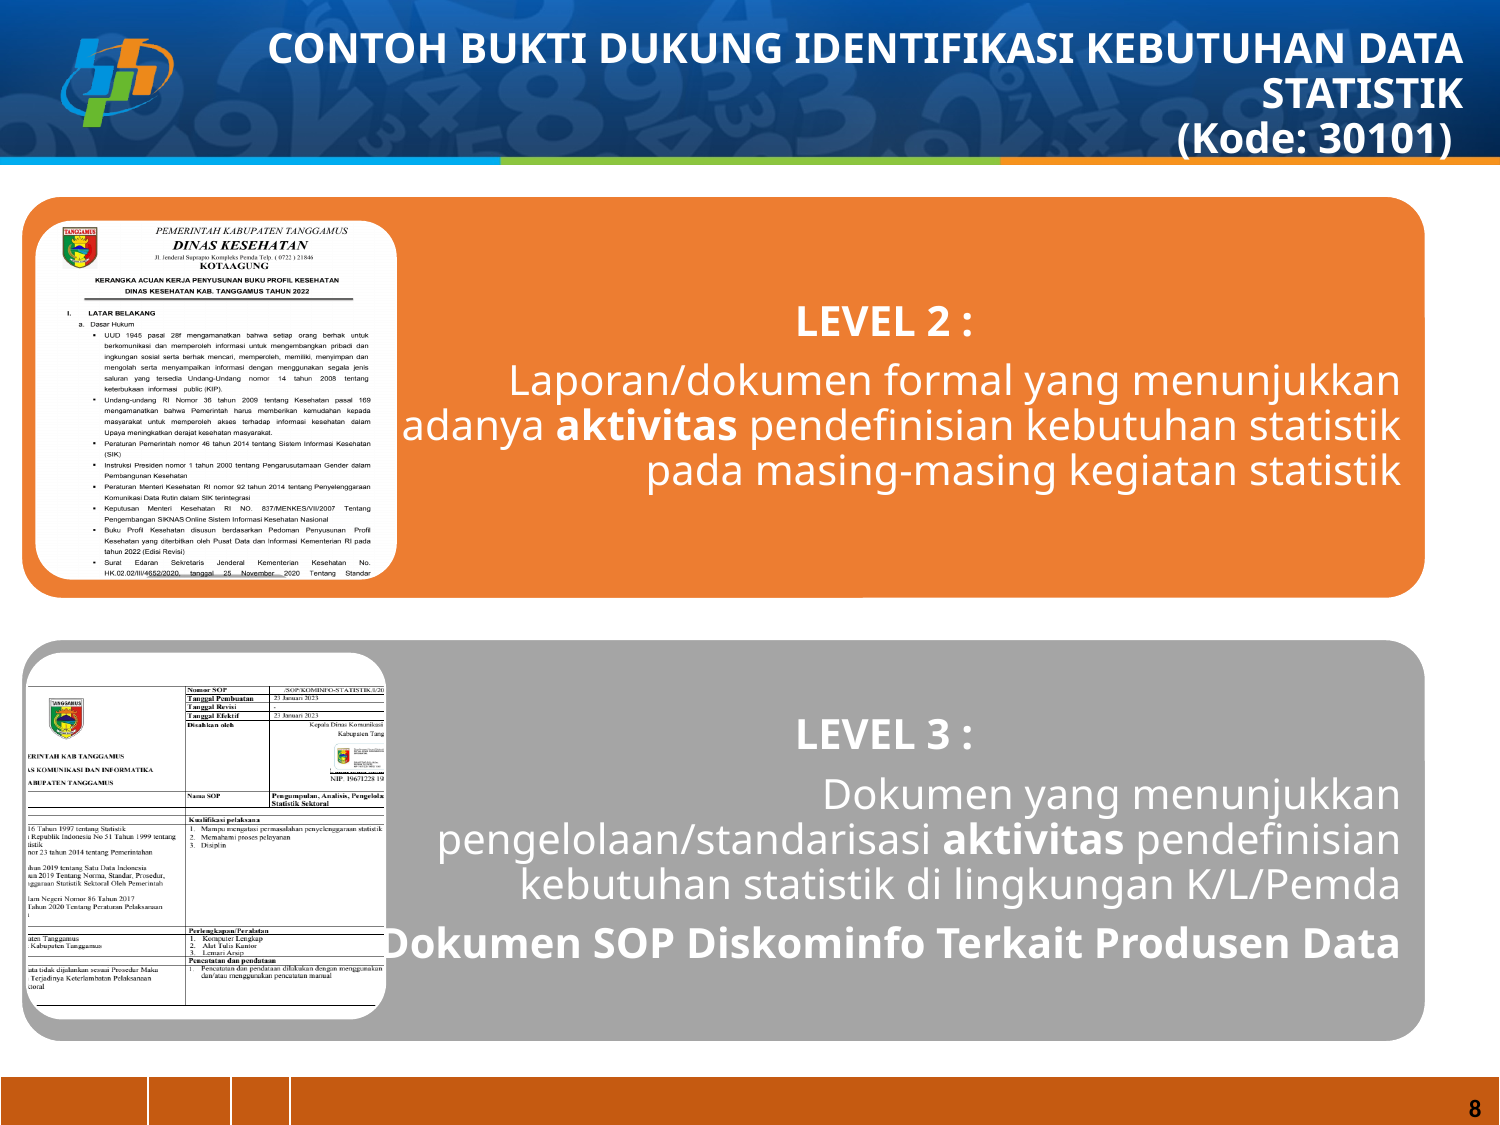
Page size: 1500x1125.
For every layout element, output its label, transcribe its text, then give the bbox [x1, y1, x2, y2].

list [21, 195, 1426, 1043]
text_box 8 [1146, 1077, 1497, 1125]
text_box CONTOH BUKTI DUKUNG IDENTIFIKASI KEBUTUHAN DATA STATISTIK (Kode: 30101) [179, 19, 1479, 113]
table_header [1, 1077, 147, 1125]
table_header [149, 1077, 230, 1125]
table_header [232, 1077, 289, 1125]
table_header [291, 1077, 1146, 1125]
picture [0, 0, 1500, 165]
